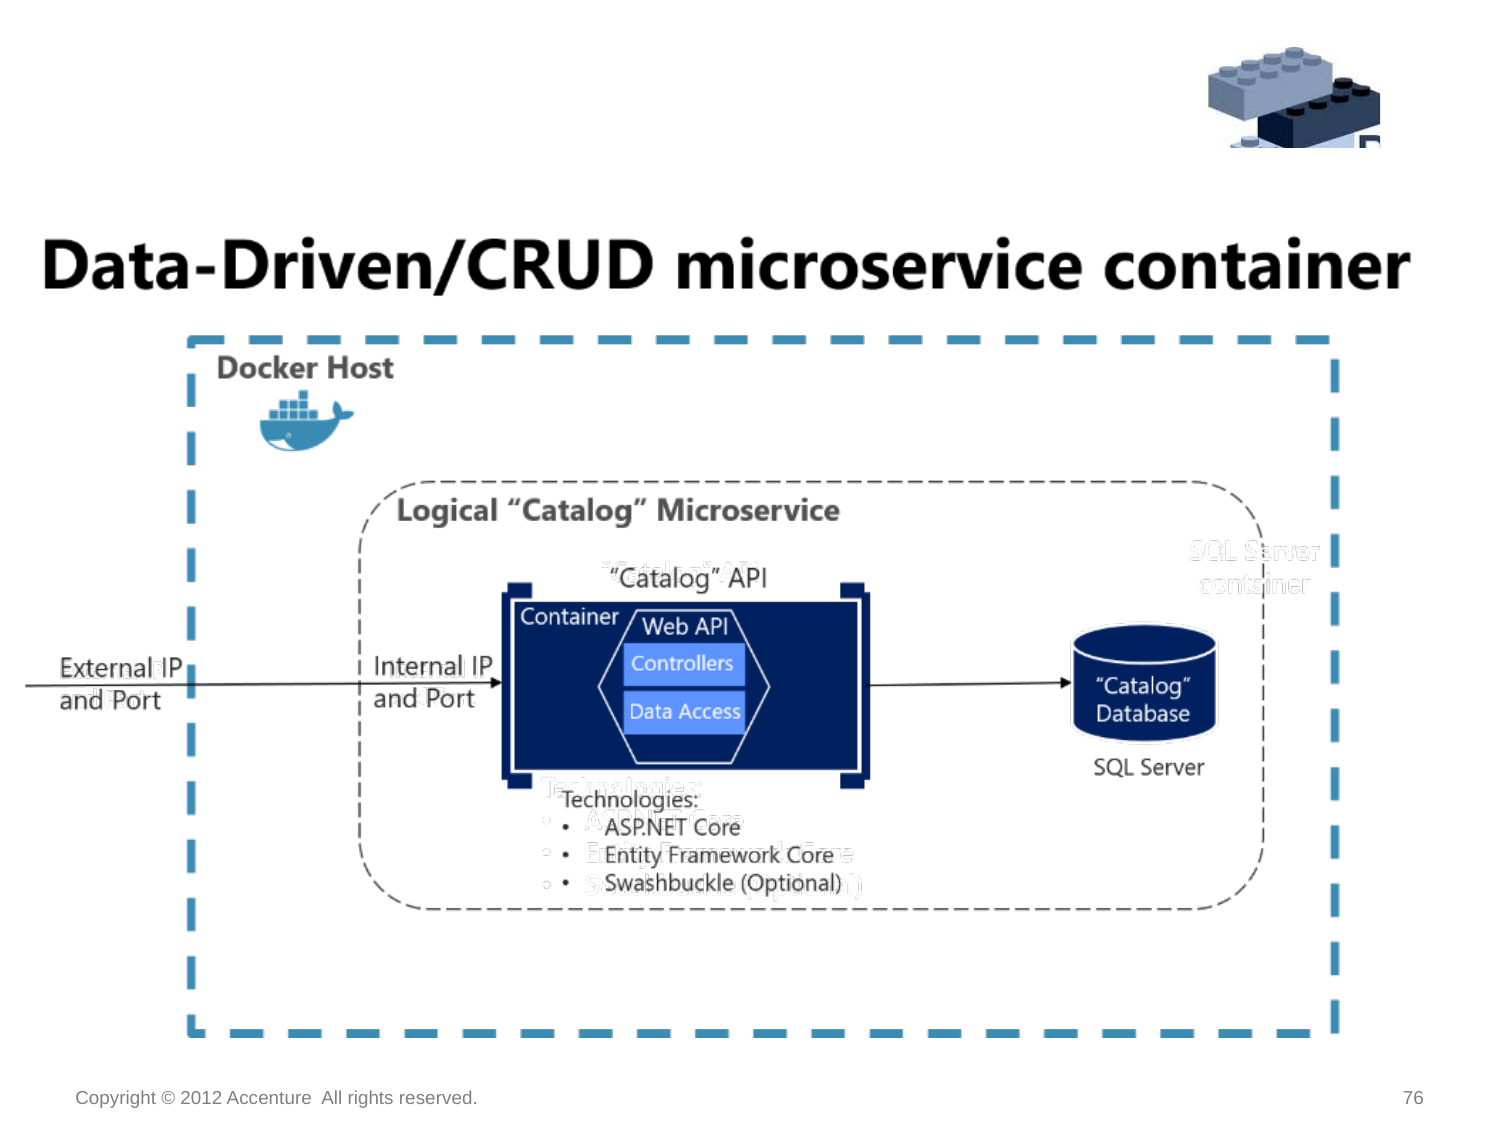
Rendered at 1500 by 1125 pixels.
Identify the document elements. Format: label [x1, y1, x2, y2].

picture [0, 199, 1473, 1038]
picture [1205, 47, 1381, 148]
